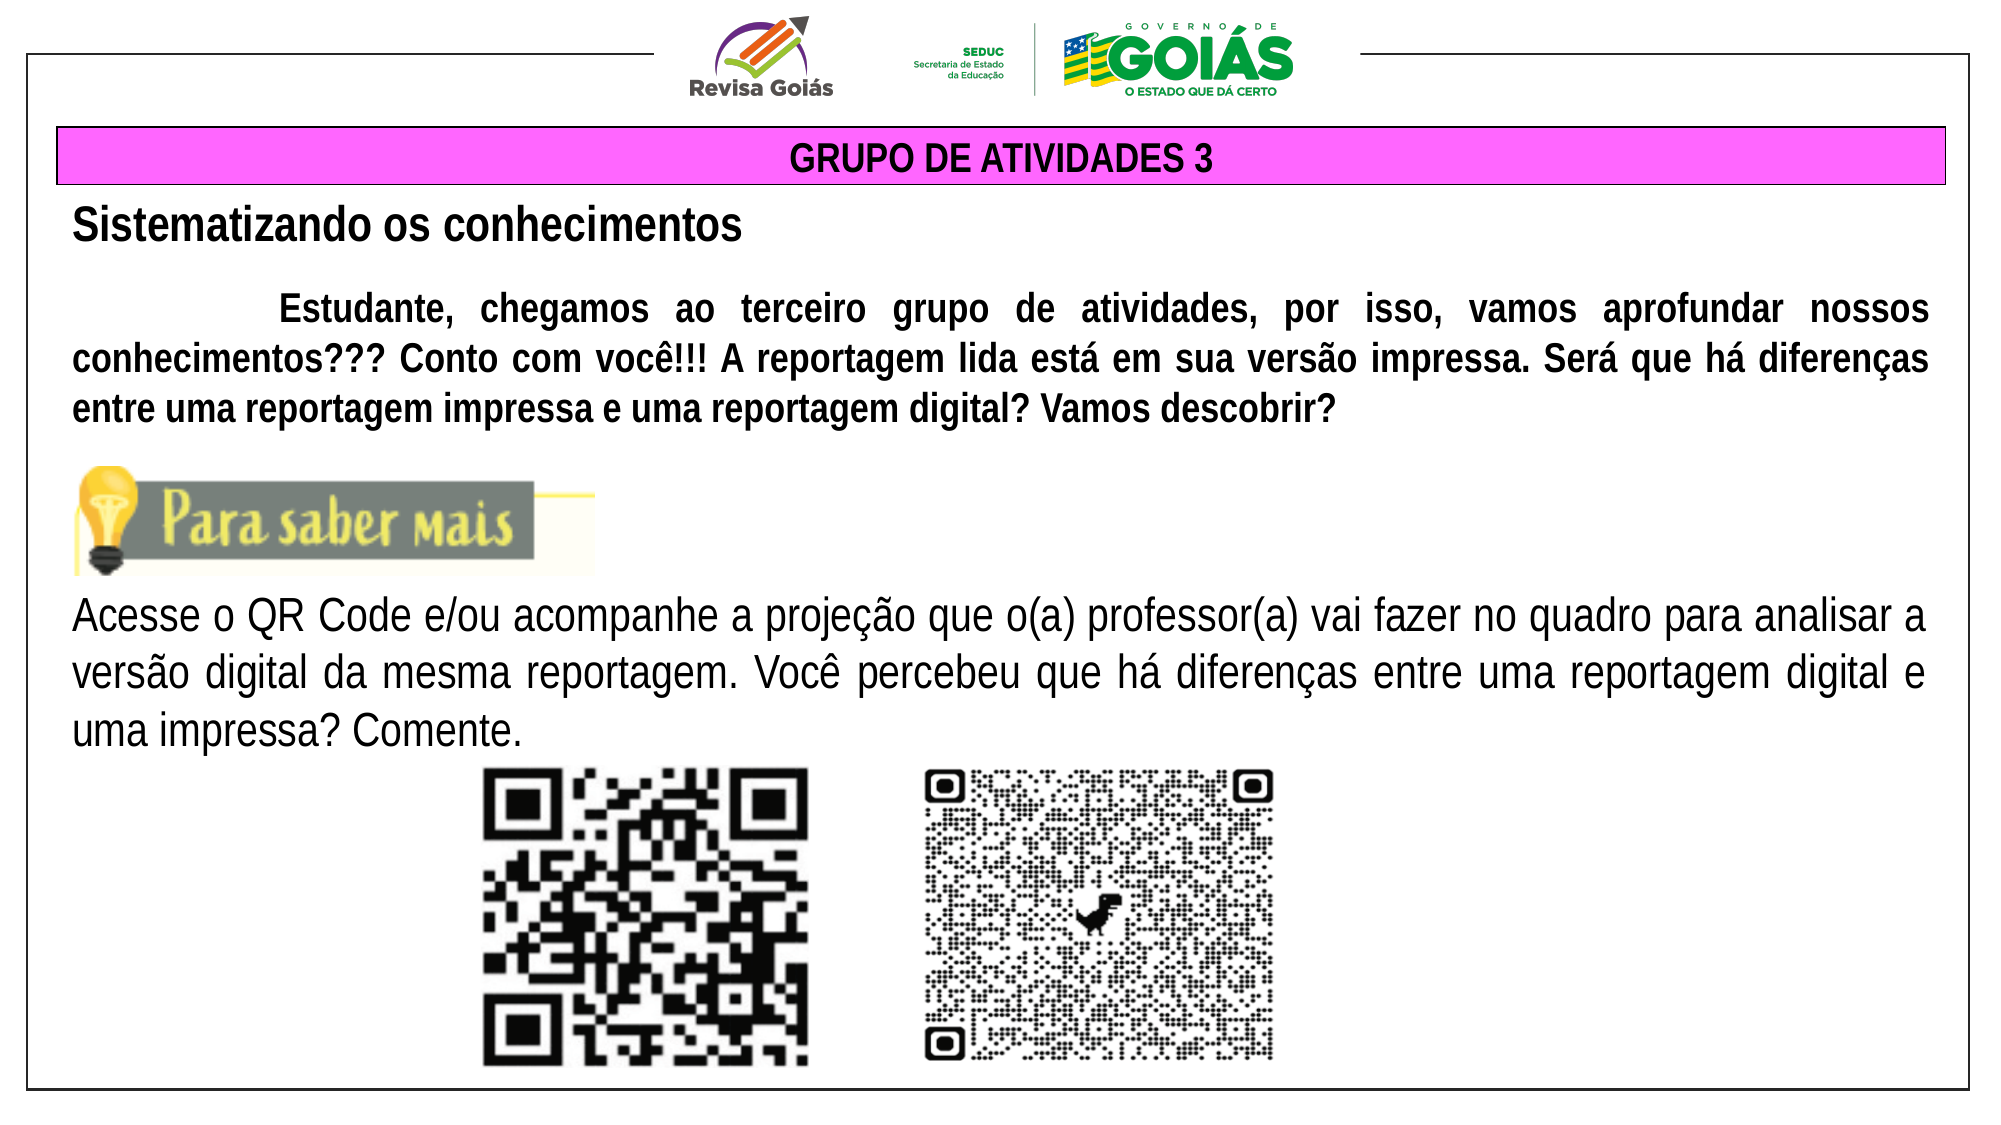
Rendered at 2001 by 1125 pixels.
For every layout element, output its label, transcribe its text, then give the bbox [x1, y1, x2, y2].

picture [690, 16, 833, 96]
text_box Estudante, chegamos ao terceiro grupo de atividades, por isso, vamos aprofundar nossos conhecimentos??? Conto com você!!! A reportagem lida está em sua versão impressa. Será que há diferenças entre uma reportagem impressa e uma reportagem digital? Vamos descobrir? [57, 273, 1946, 439]
picture [920, 765, 1276, 1063]
picture [480, 765, 809, 1068]
picture [914, 23, 1293, 96]
picture [68, 466, 595, 576]
text_box Sistematizando os conhecimentos [57, 185, 1946, 259]
table_header GRUPO DE ATIVIDADES 3 [58, 128, 1945, 184]
text_box Acesse o QR Code e/ou acompanhe a projeção que o(a) professor(a) vai fazer no quadro para analisar a versão digital da mesma reportagem. Você percebeu que há diferenças entre uma reportagem digital e uma impressa? Comente. [57, 575, 1946, 764]
